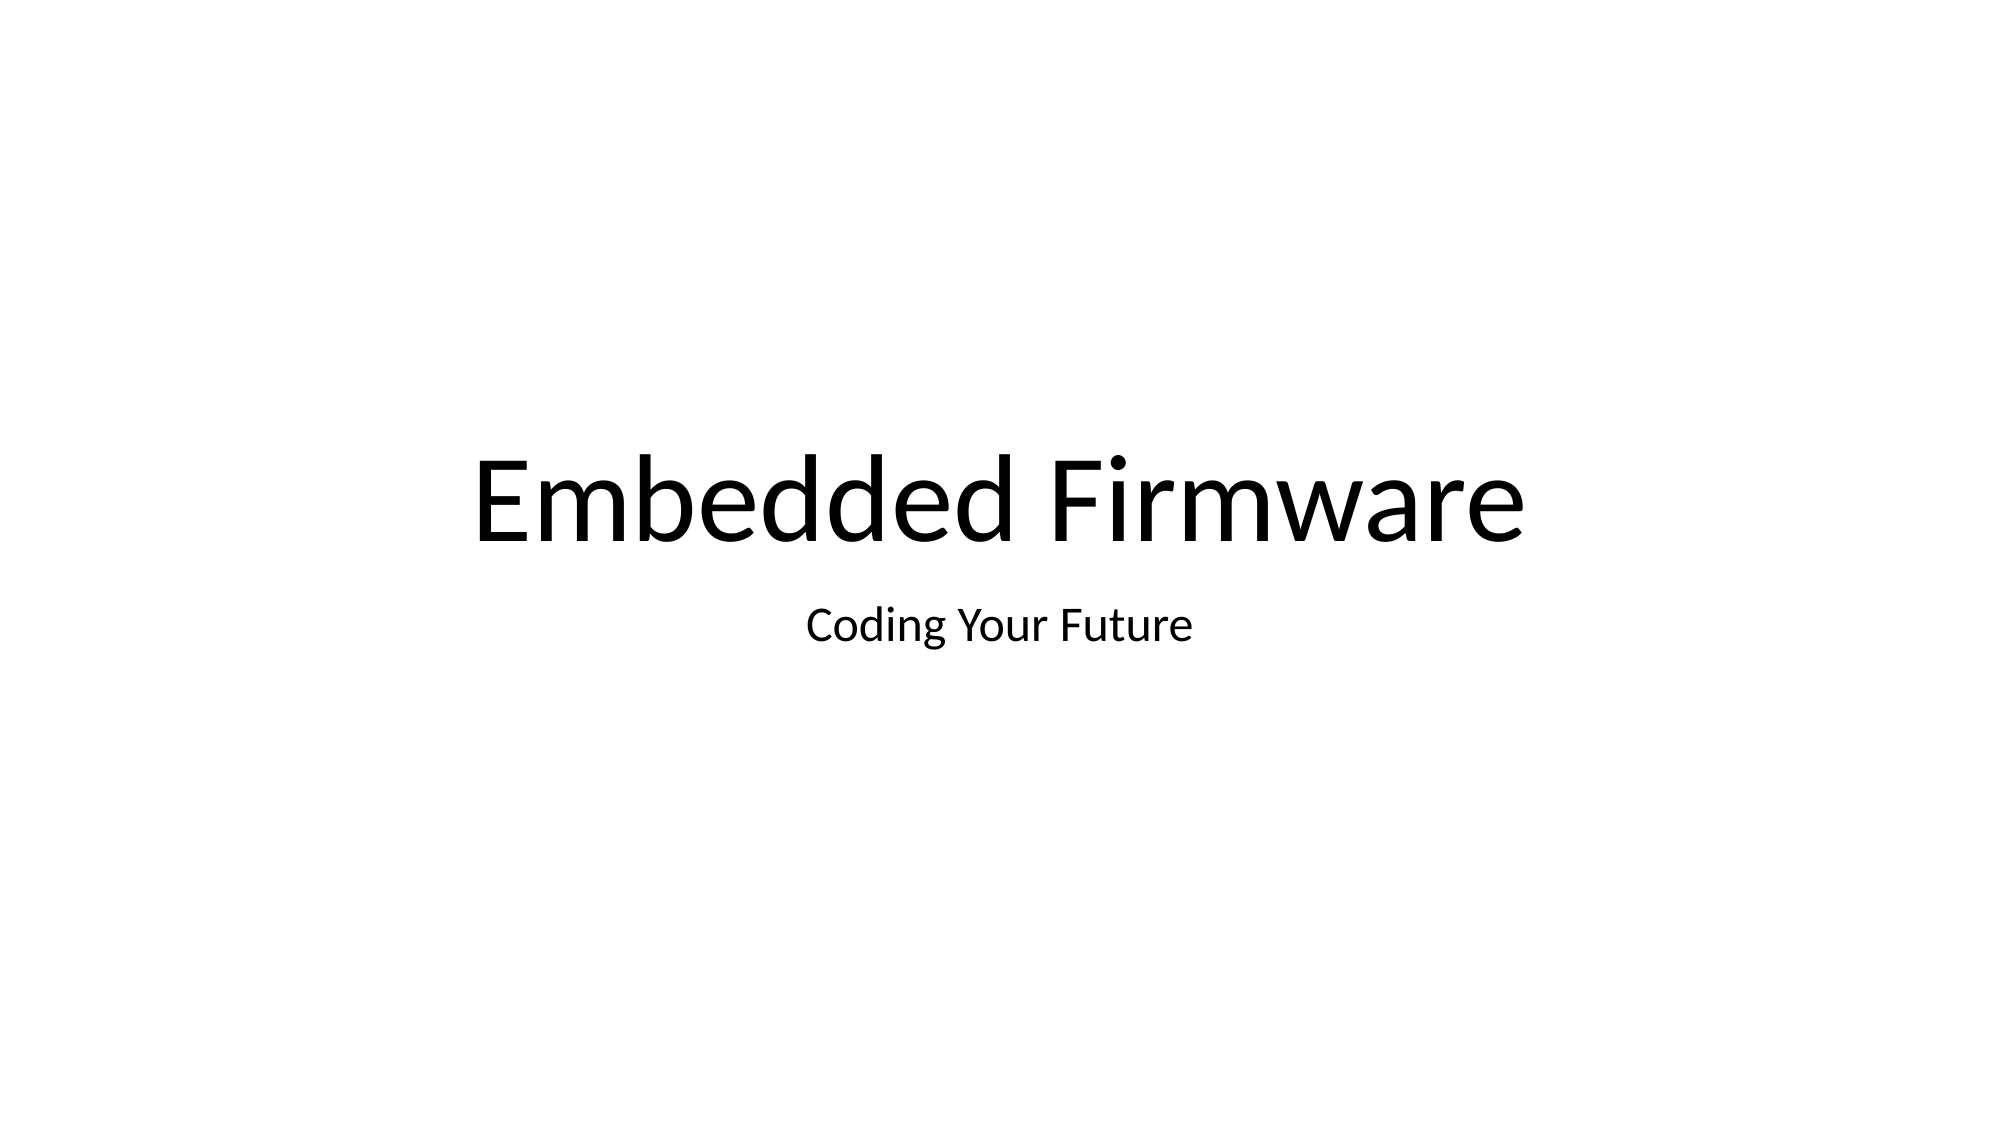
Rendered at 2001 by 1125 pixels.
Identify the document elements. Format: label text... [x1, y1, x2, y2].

title Embedded Firmware [249, 184, 1750, 576]
subtitle Coding Your Future [249, 590, 1750, 863]
